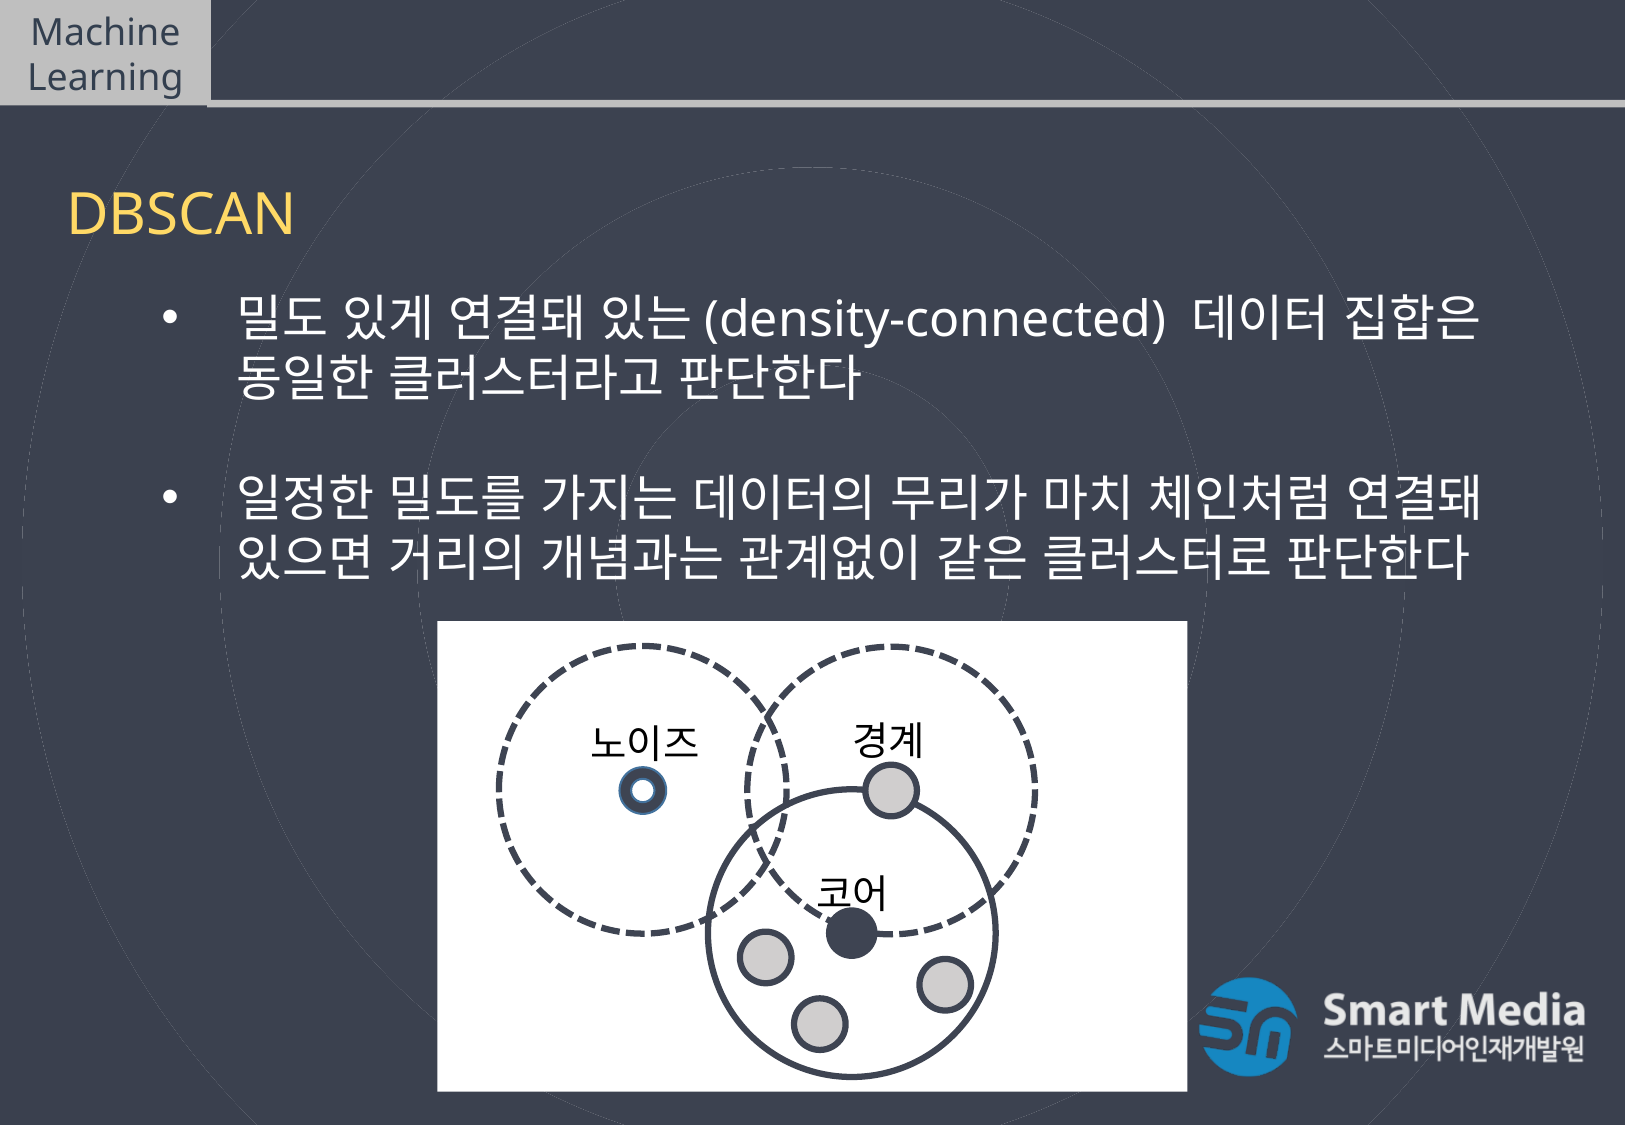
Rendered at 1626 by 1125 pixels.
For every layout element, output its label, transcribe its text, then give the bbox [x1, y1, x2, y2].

text_box DBSCAN [50, 168, 1596, 254]
text_box Machine Learning [0, 0, 211, 106]
picture [1180, 950, 1313, 1104]
text_box DBSCAN(density-based spatial clustering of applications with noise) [212, 6, 1625, 143]
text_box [437, 621, 1188, 1092]
text_box 밀도 있게 연결돼 있는(density-connected) 데이터 집합은 동일한 클러스터라고 판단한다 일정한 밀도를 가지는 데이터의 무리가 마치 체인처럼 연결돼 있으면 거리의 개념과는 관계없이 같은 클러스터로 판단한다 [145, 278, 1571, 595]
